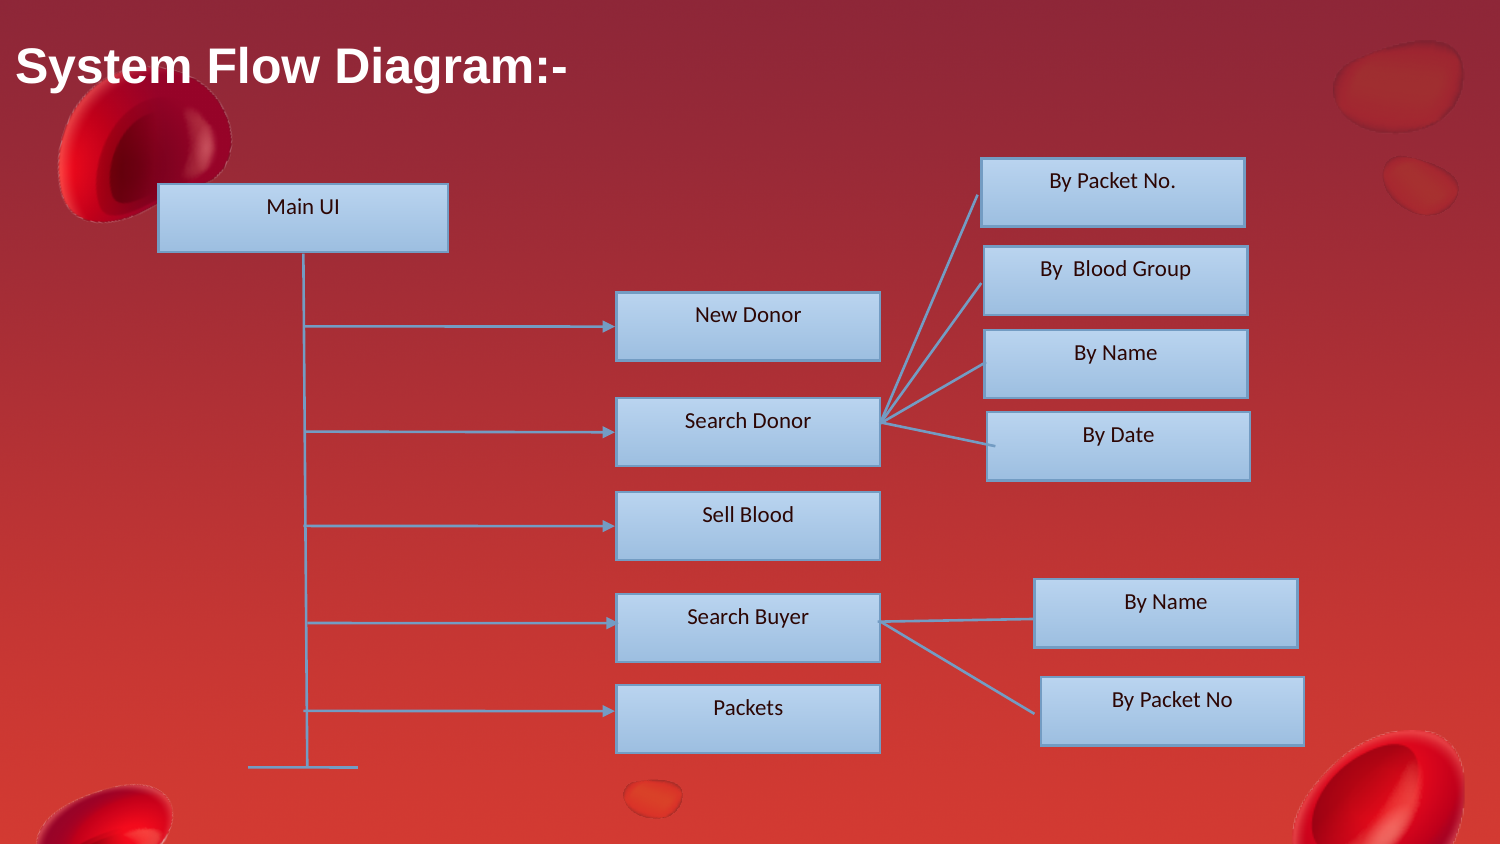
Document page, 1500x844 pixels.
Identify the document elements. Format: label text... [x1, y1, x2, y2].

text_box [76, 138, 1377, 801]
picture [0, 0, 1500, 844]
title System Flow Diagram:- [0, 0, 1465, 127]
